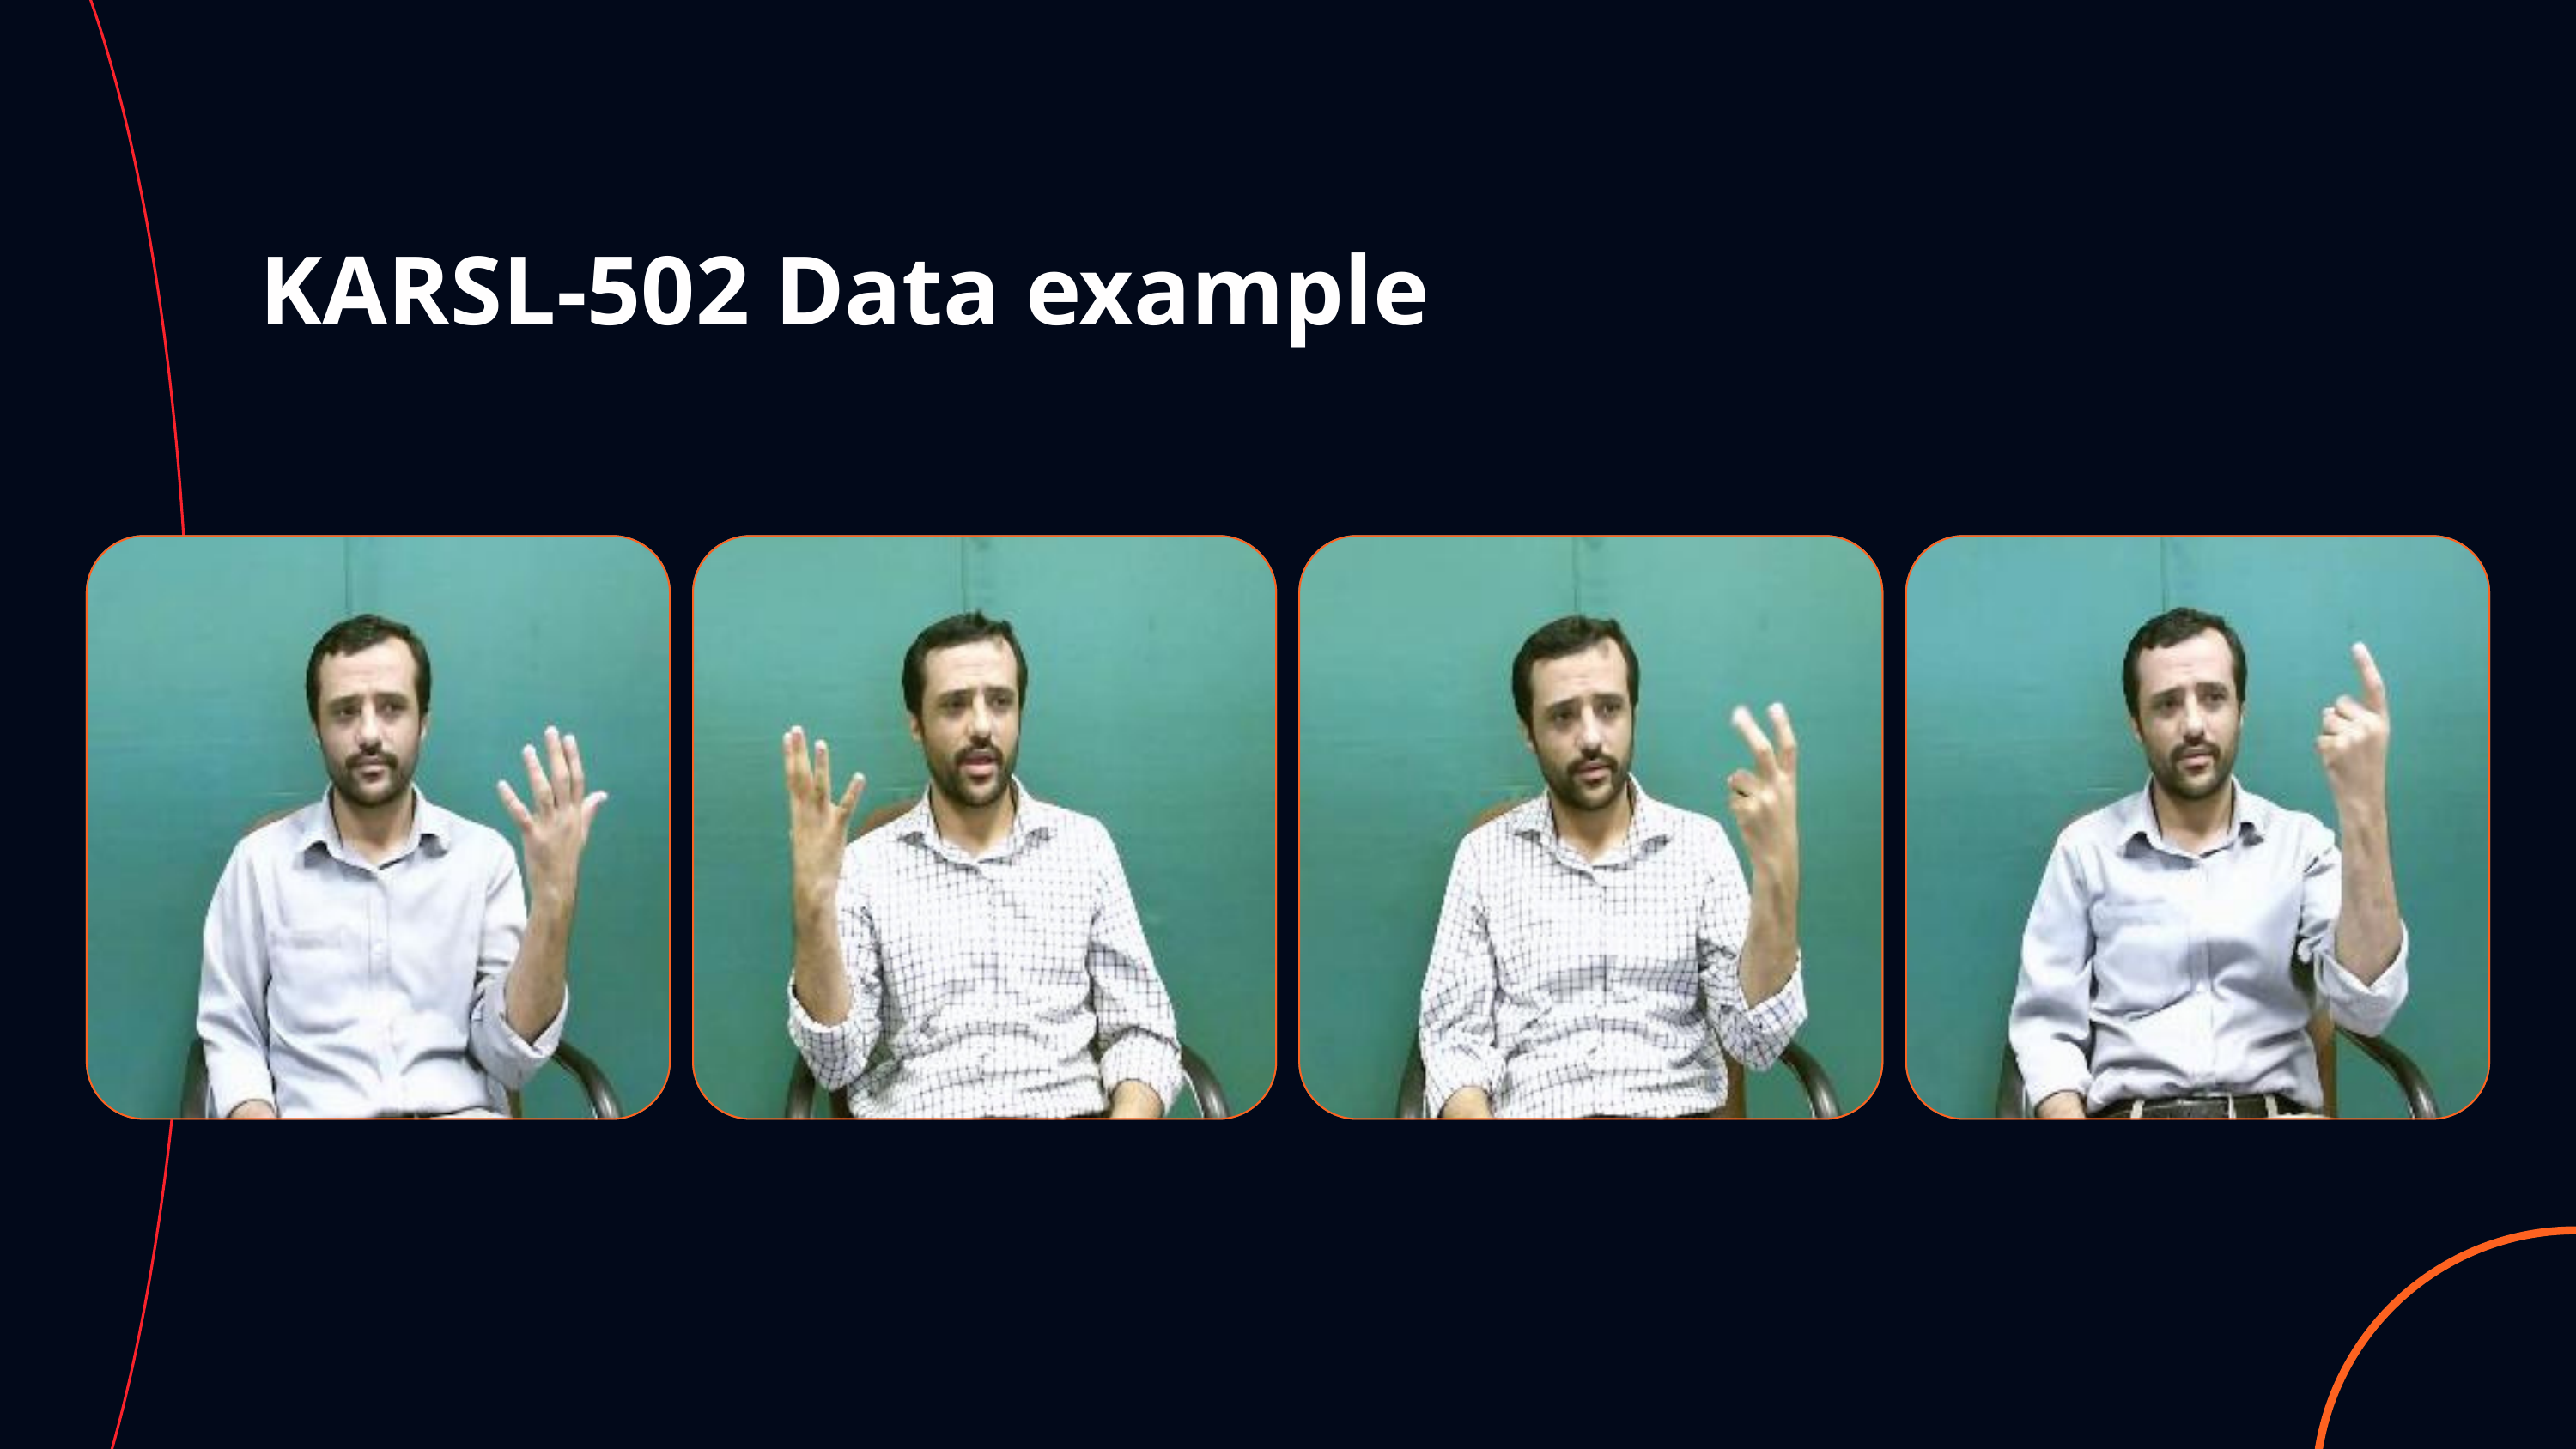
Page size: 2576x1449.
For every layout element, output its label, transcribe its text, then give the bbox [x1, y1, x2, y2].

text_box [691, 535, 1278, 1120]
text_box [1905, 535, 2491, 1120]
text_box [2315, 1229, 2576, 1449]
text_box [85, 535, 671, 1120]
text_box KARSL-502 Data example [259, 210, 1832, 344]
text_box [0, 0, 191, 1449]
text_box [1297, 535, 1884, 1120]
